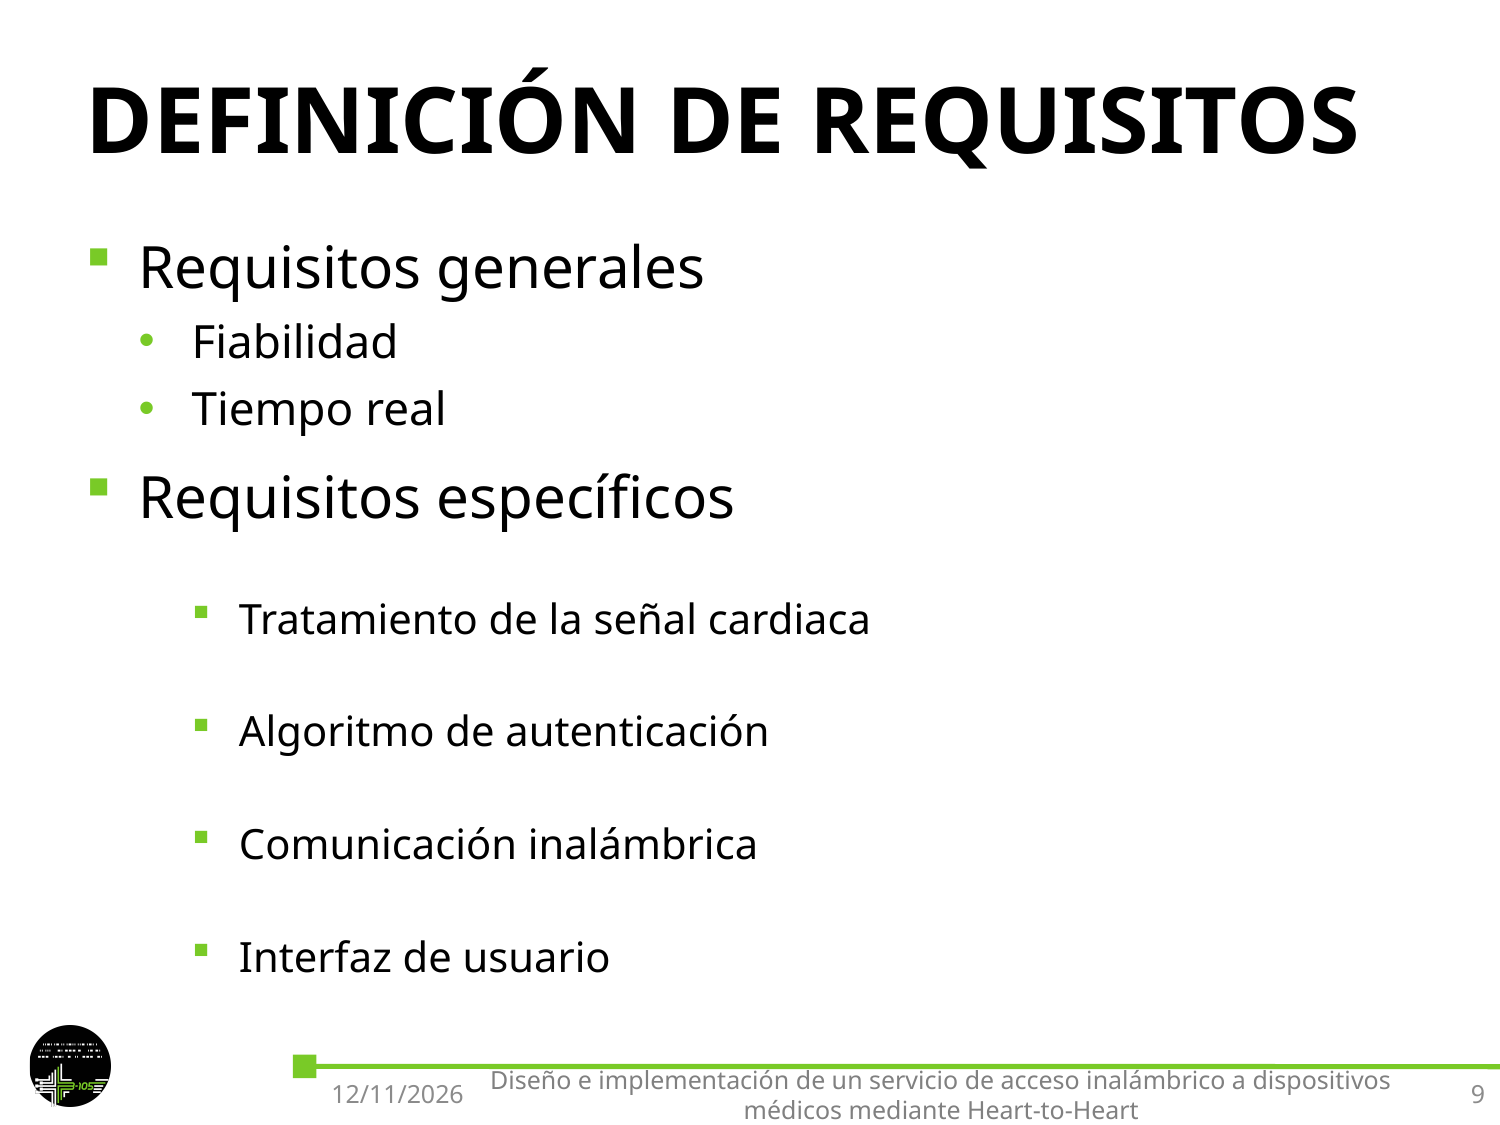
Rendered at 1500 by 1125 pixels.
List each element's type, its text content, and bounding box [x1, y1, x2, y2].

slide_number 9 [1422, 1065, 1500, 1125]
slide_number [316, 1065, 465, 1125]
list Requisitos generales Fiabilidad Tiempo real Requisitos específicos Tratamiento de la señal cardiaca Algoritmo de autenticación Comunicación inalámbrica Interfaz de usuario [70, 222, 1425, 1005]
title DEFINICIÓN DE REQUISITOS [70, 23, 1421, 211]
footer Diseño e implementación de un servicio de acceso inalámbrico a dispositivos médicos mediante Heart-to-Heart [465, 1065, 1418, 1125]
picture [29, 1025, 111, 1107]
